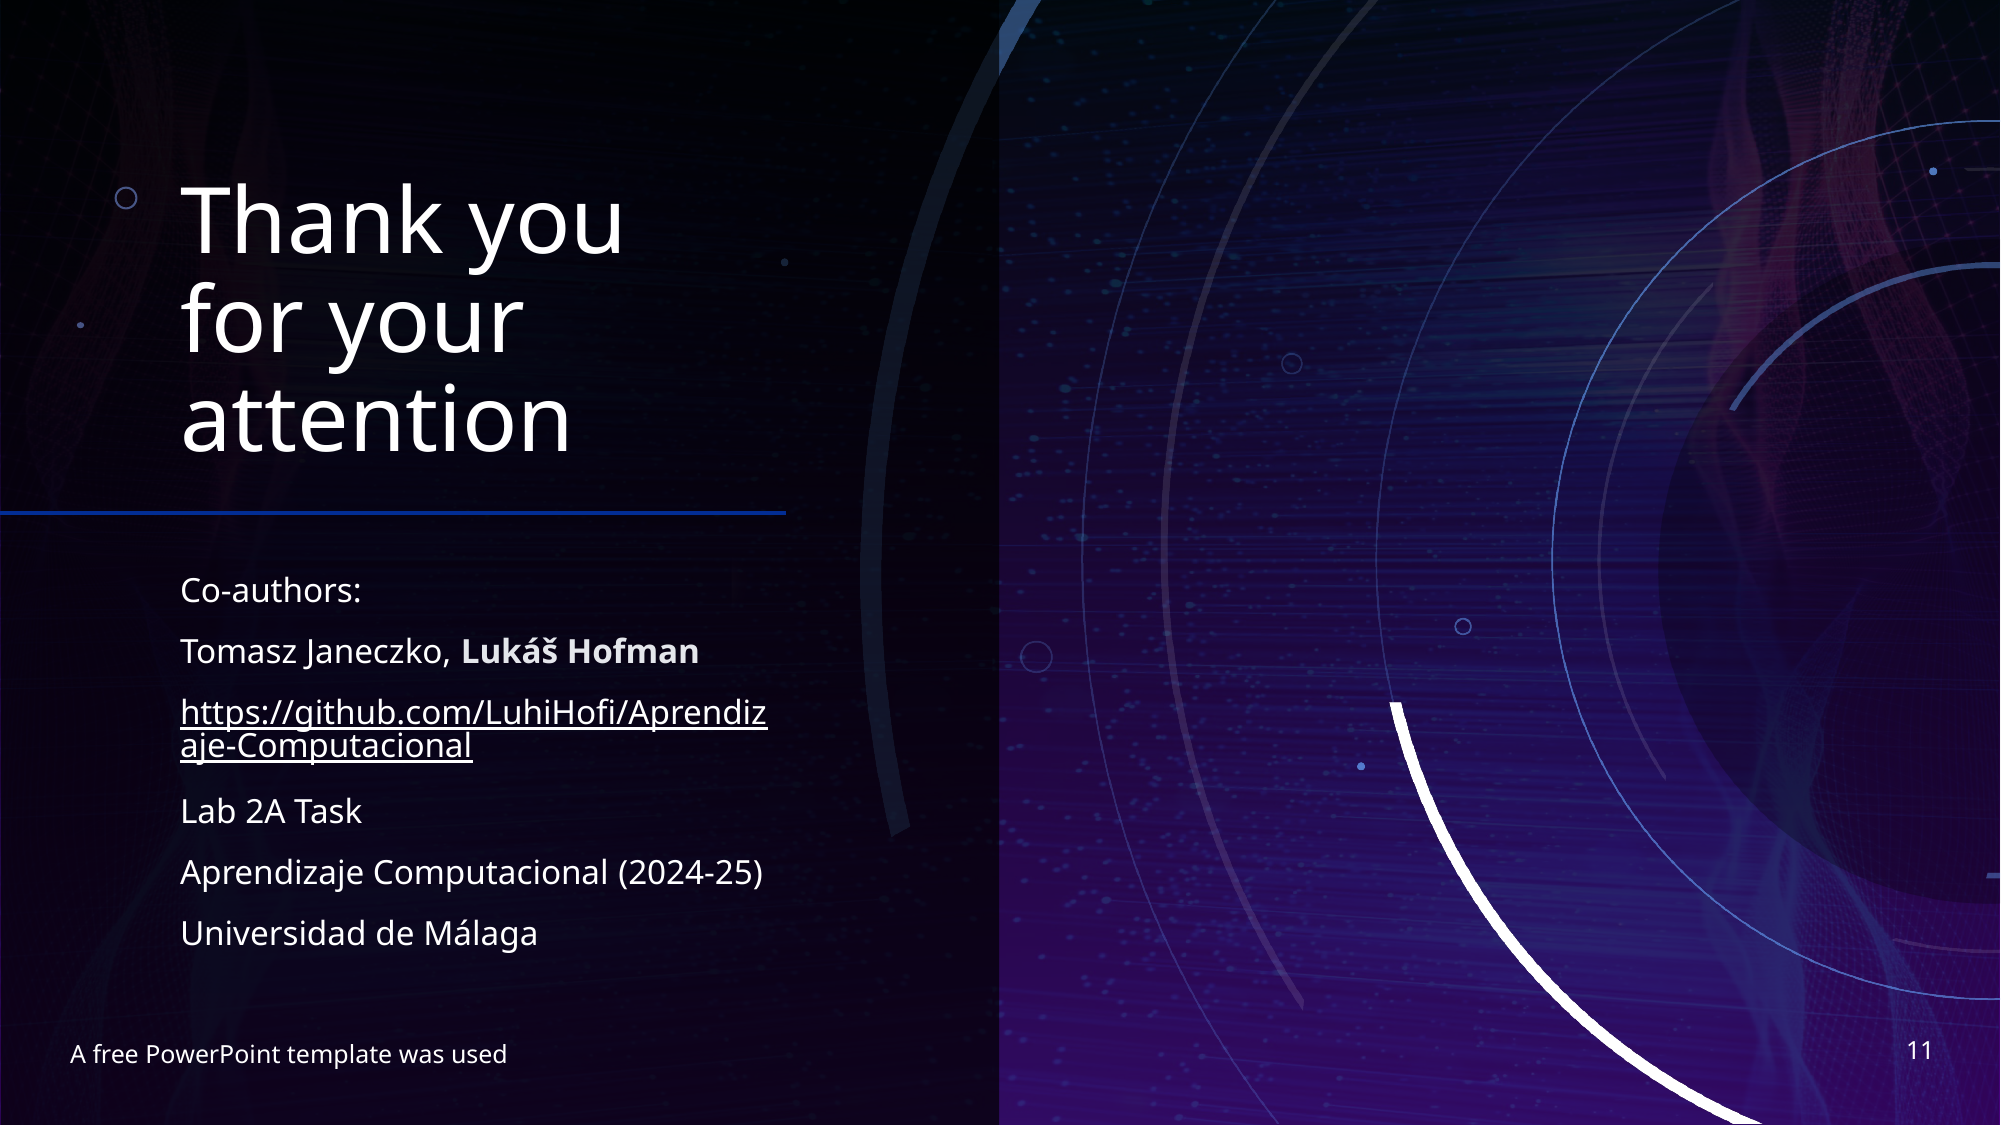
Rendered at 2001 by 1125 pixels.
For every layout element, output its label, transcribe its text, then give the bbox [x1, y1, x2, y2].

footer A free PowerPoint template was used [55, 1023, 731, 1084]
slide_number 11 [1499, 1021, 1950, 1082]
title Thank you for your attention [165, 161, 784, 480]
list Co-authors: Tomasz Janeczko, Lukáš Hofman https://github.com/LuhiHofi/Aprendizaje-Computacional Lab 2A Task Aprendizaje Computacional (2024-25) Universidad de Málaga [165, 562, 784, 992]
picture [731, 0, 2001, 1124]
